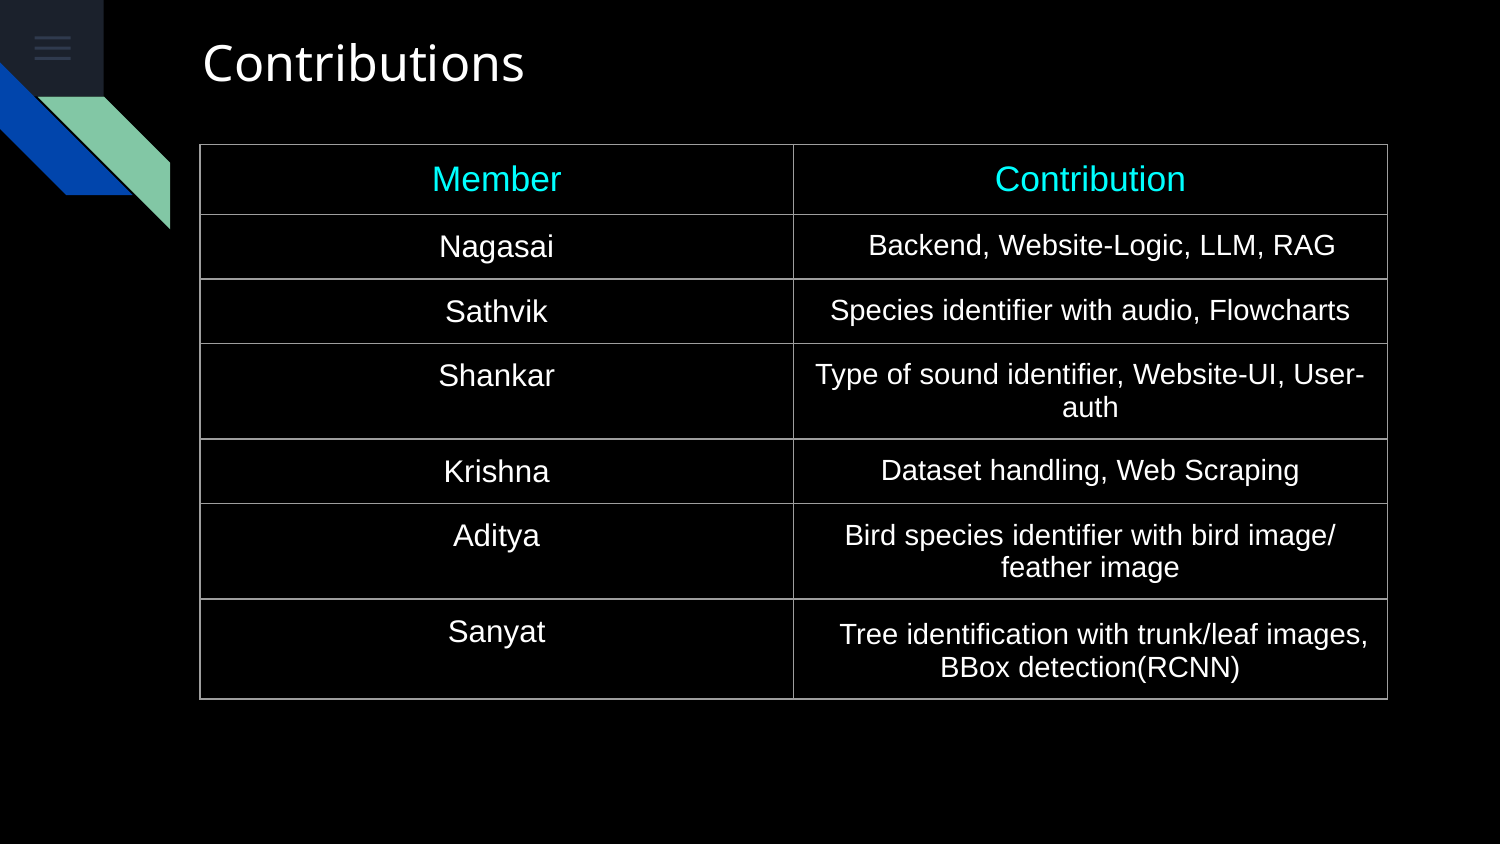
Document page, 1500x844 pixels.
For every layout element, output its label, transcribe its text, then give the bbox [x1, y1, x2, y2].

table_cell MTree identification with trunk/leaf images, BBox detection(RCNN) [794, 600, 1387, 698]
table_header Member [201, 145, 793, 214]
table_cell MBackend, Website-Logic, LLM, RAG [794, 215, 1387, 278]
table_cell Shankar [201, 344, 793, 438]
table_cell Sathvik [201, 280, 793, 343]
table_header Contribution [794, 145, 1387, 214]
table_cell Krishna [201, 440, 793, 503]
table_cell Aditya [201, 504, 793, 598]
table_cell Species identifier with audio, Flowcharts [794, 280, 1387, 343]
table_cell Sanyat [201, 600, 793, 698]
table_cell Type of sound identifier, Website-UI, User-auth [794, 344, 1387, 438]
title Contributions [187, 16, 1343, 166]
table_cell Dataset handling, Web Scraping [794, 440, 1387, 503]
table_cell Bird species identifier with bird image/ feather image [794, 504, 1387, 598]
table_cell Nagasai [201, 215, 793, 278]
